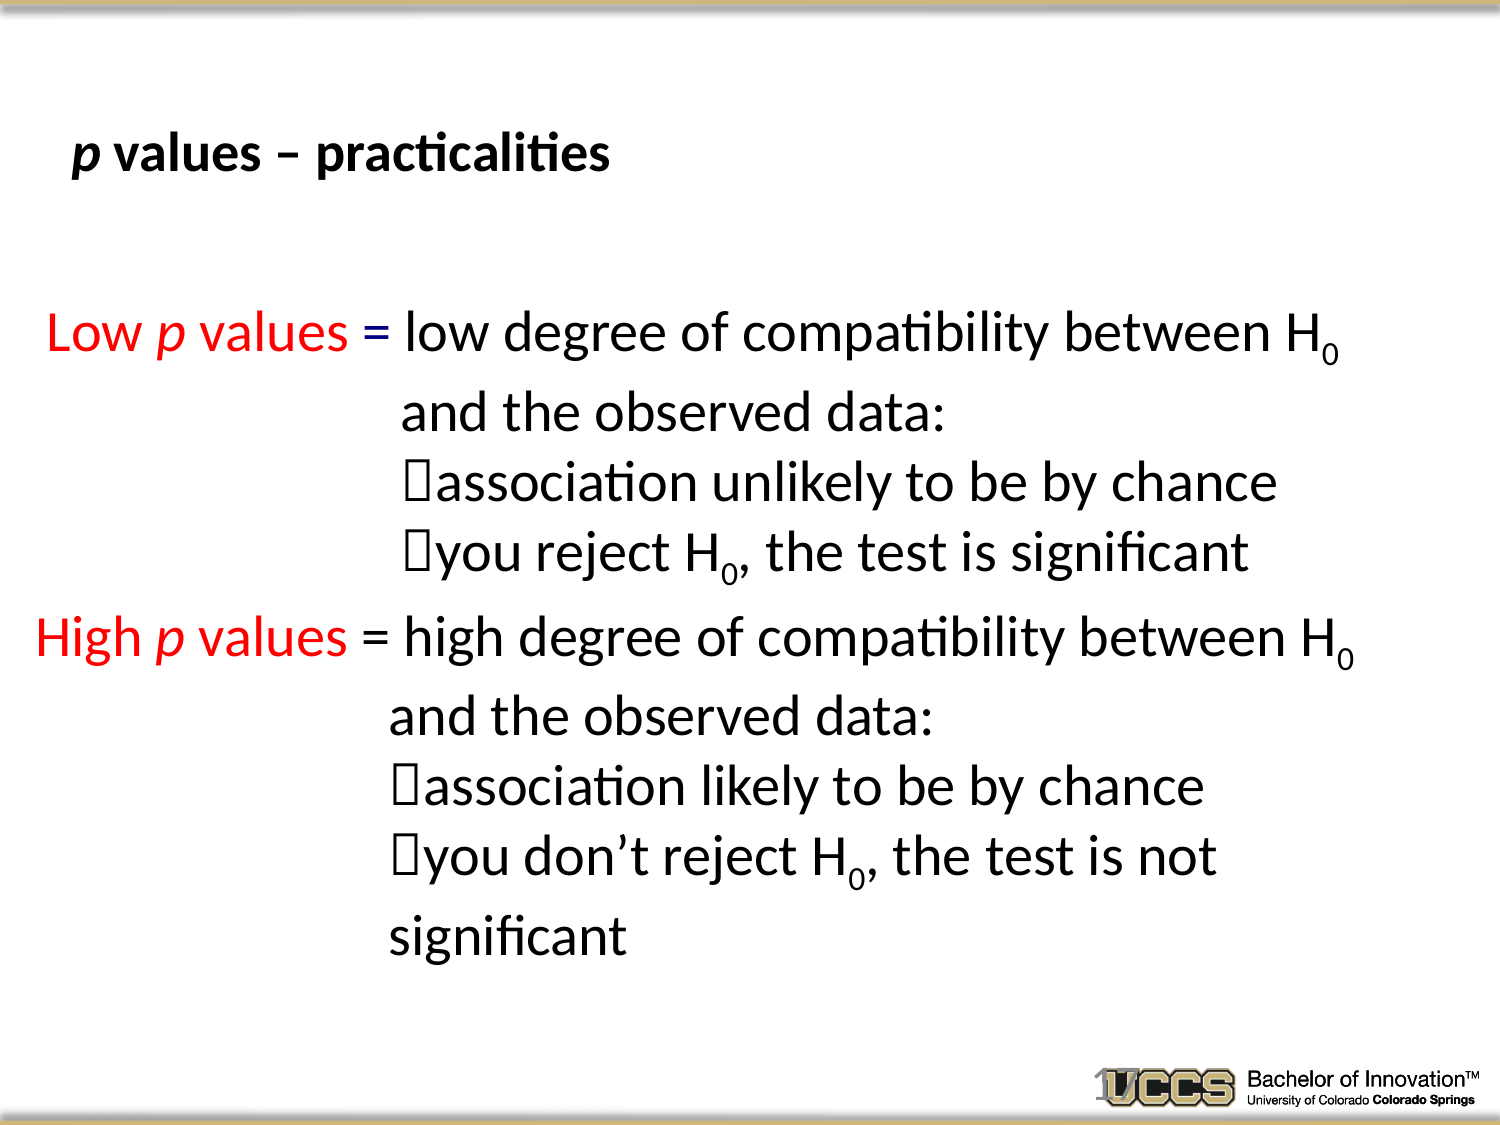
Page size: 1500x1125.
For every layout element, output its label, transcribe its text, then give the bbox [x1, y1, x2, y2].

text_box High p values = high degree of compatibility between H0 and the observed data: association likely to be by chance you don’t reject H0, the test is not significant [35, 597, 1453, 740]
title p values – practicalities [56, 107, 1372, 258]
slide_number 17 [1074, 1042, 1425, 1103]
text_box Low p values = low degree of compatibility between H0 and the observed data: association unlikely to be by chance you reject H0, the test is significant [46, 292, 1441, 528]
